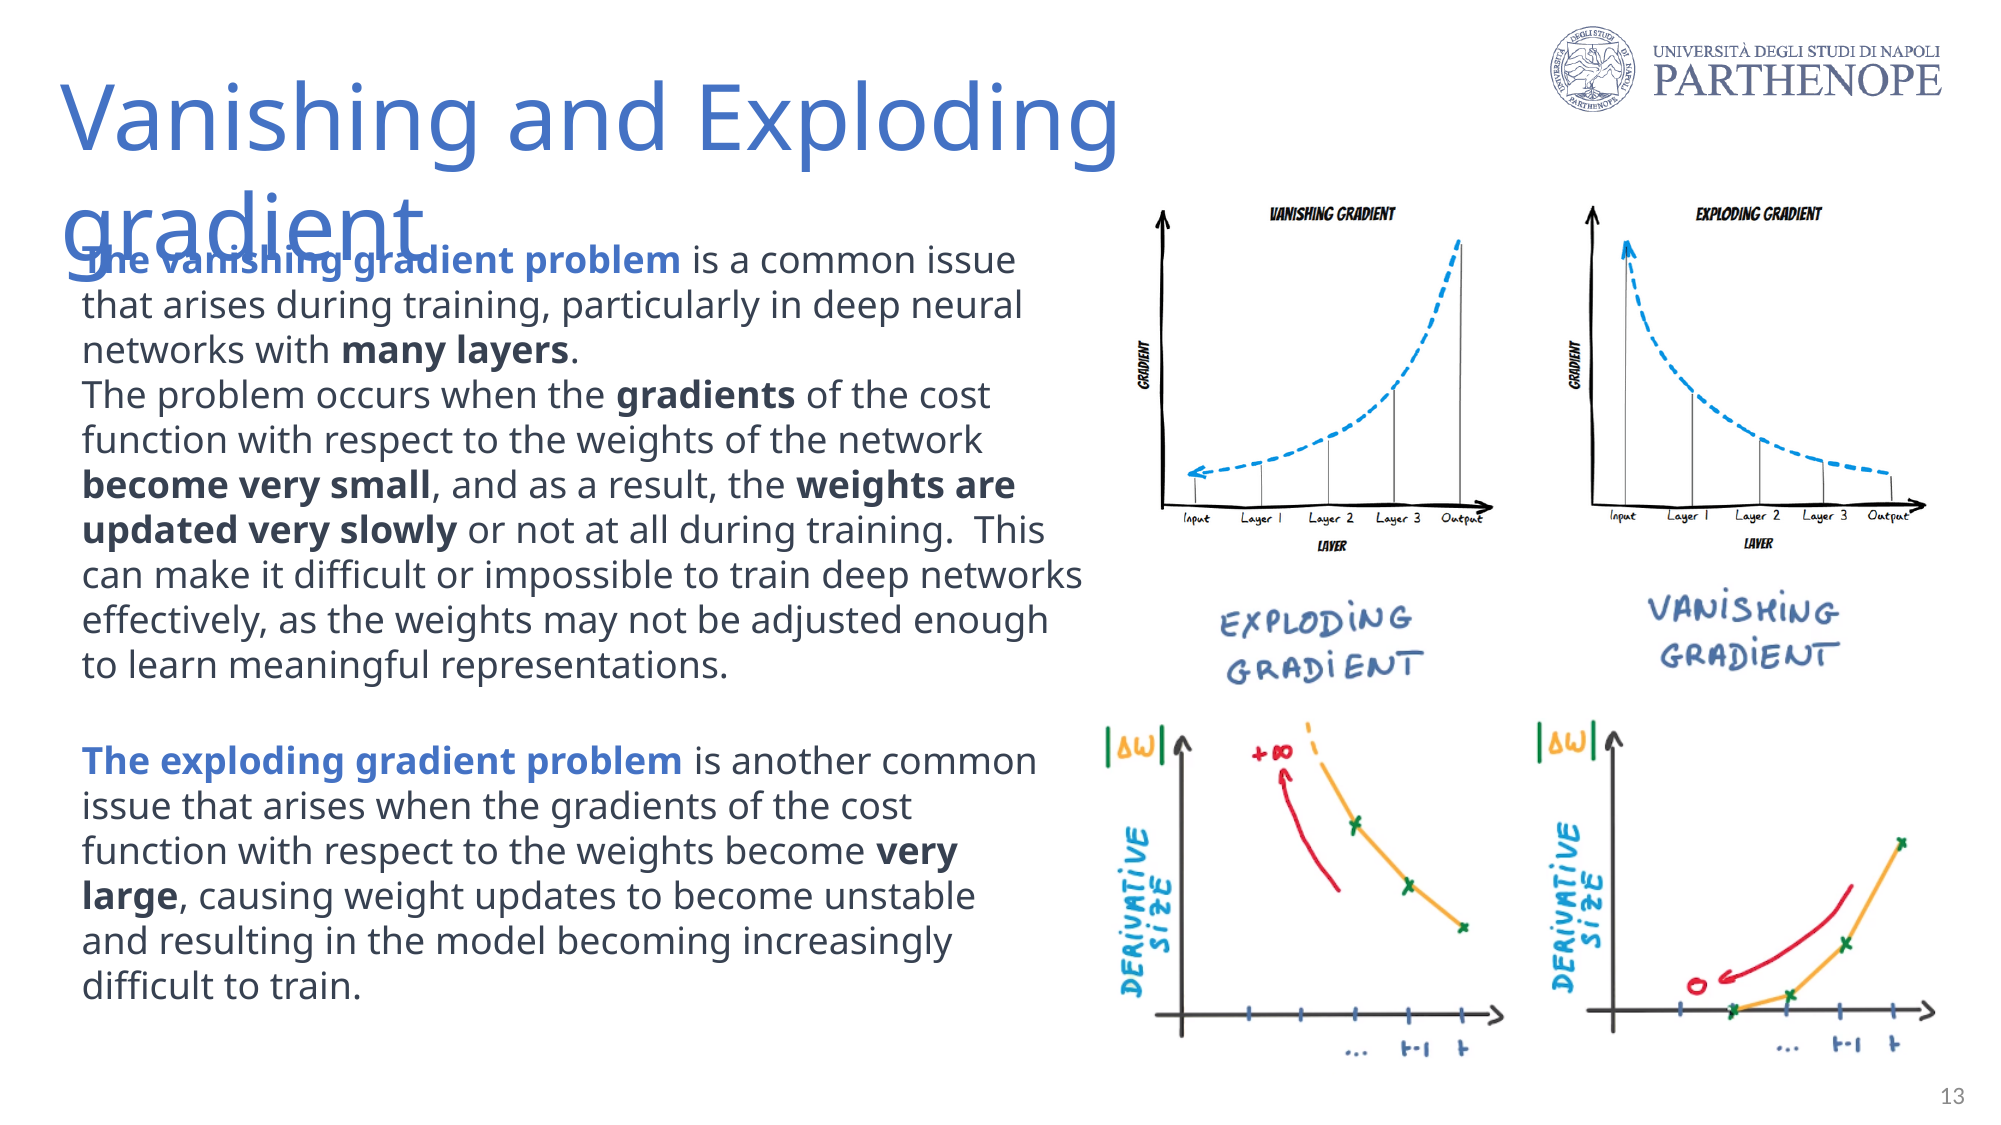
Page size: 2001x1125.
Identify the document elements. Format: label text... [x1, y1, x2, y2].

text_box The exploding gradient problem is another common issue that arises when the gradients of the cost function with respect to the weights become very large, causing weight updates to become unstable and resulting in the model becoming increasingly difficult to train. [66, 689, 1059, 1015]
picture [1550, 26, 1942, 112]
slide_number 13 [1530, 1086, 1980, 1125]
text_box Vanishing and Exploding gradient [45, 51, 1376, 286]
picture [1059, 196, 2000, 1086]
text_box The vanishing gradient problem is a common issue that arises during training, particularly in deep neural networks with many layers. The problem occurs when the gradients of the cost function with respect to the weights of the network become very small, and as a result, the weights are updated very slowly or not at all during training. This can make it difficult or impossible to train deep networks effectively, as the weights may not be adjusted enough to learn meaningful representations. [66, 228, 1105, 689]
